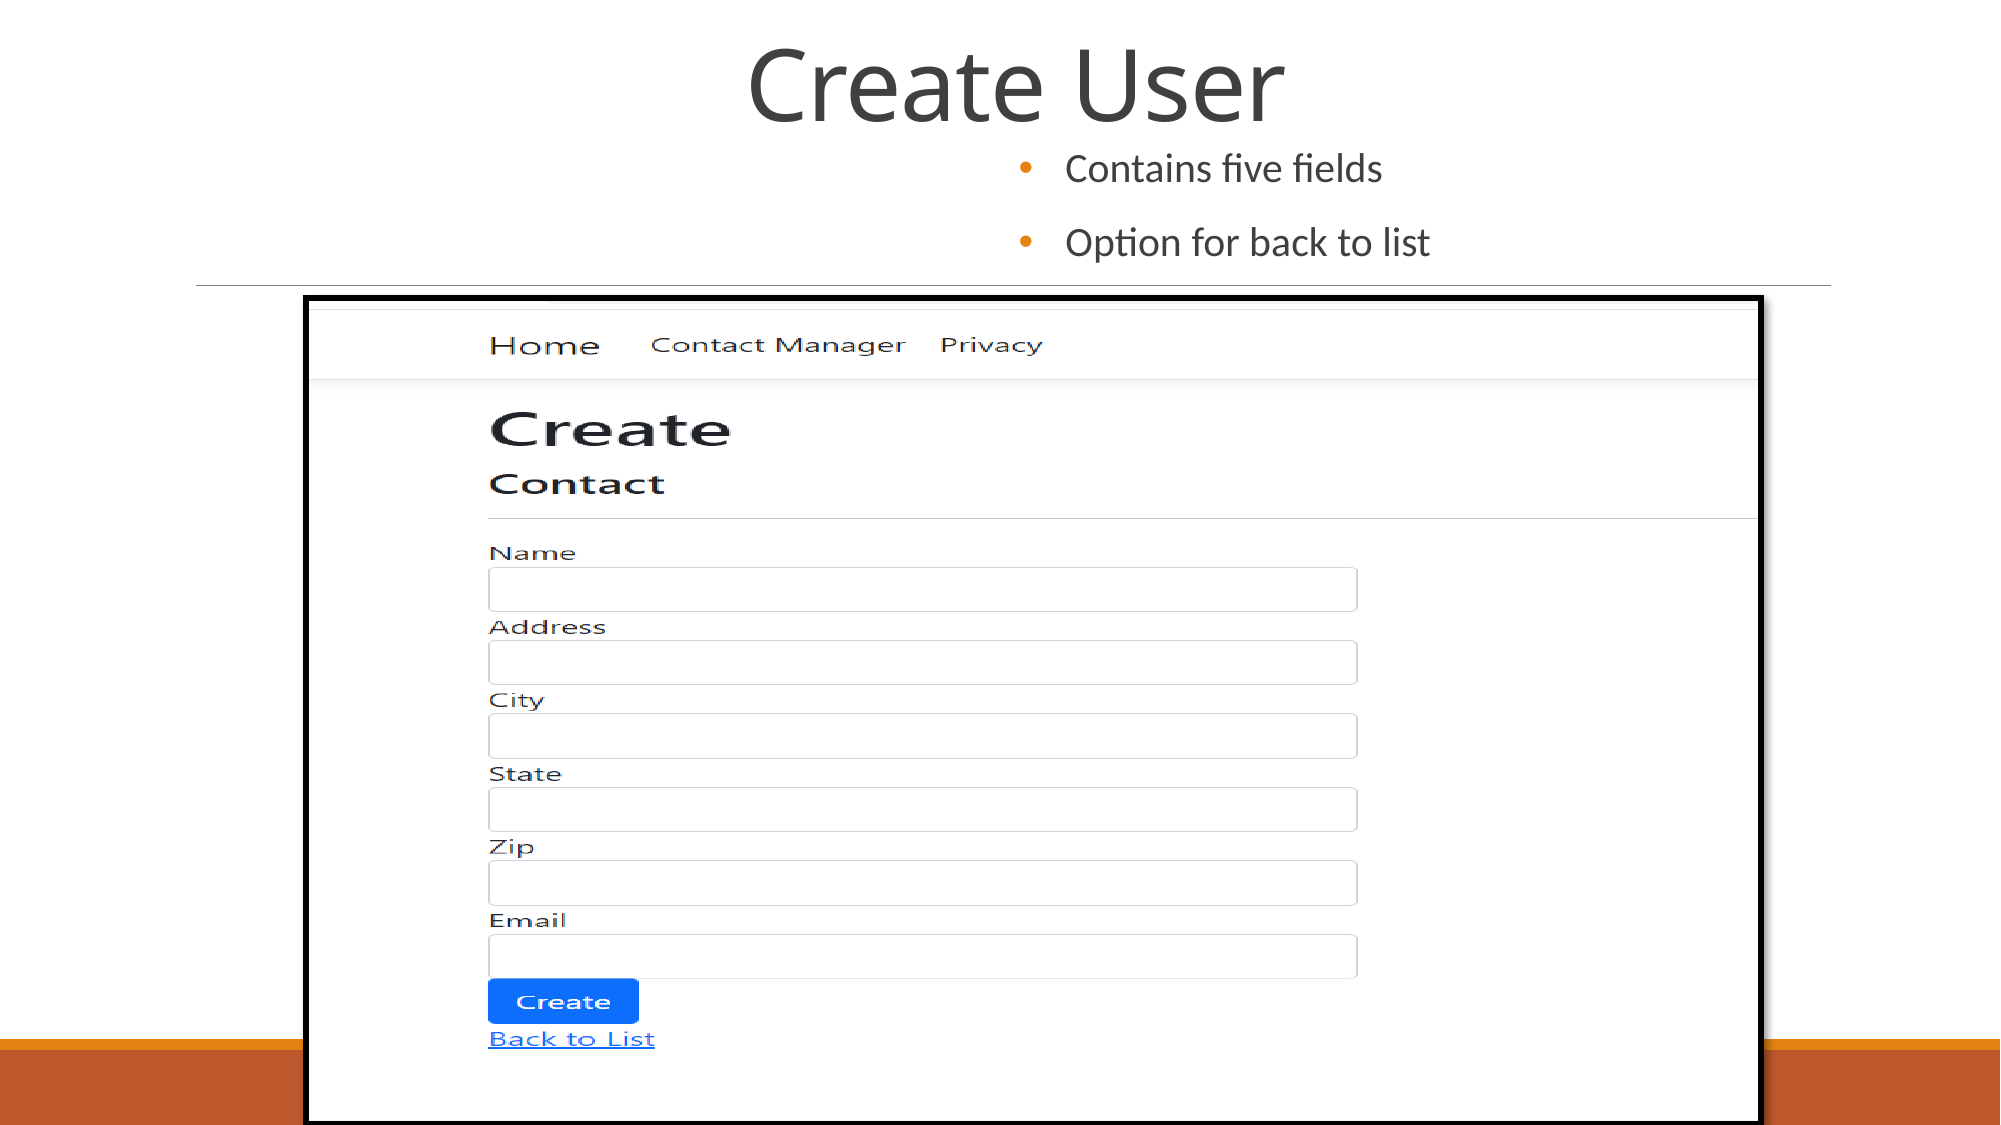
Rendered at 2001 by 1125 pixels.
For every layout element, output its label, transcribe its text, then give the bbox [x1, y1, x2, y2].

list Contains five fields Option for back to list [1018, 139, 1641, 293]
title Create User [730, 14, 1597, 150]
picture [308, 300, 1759, 1122]
